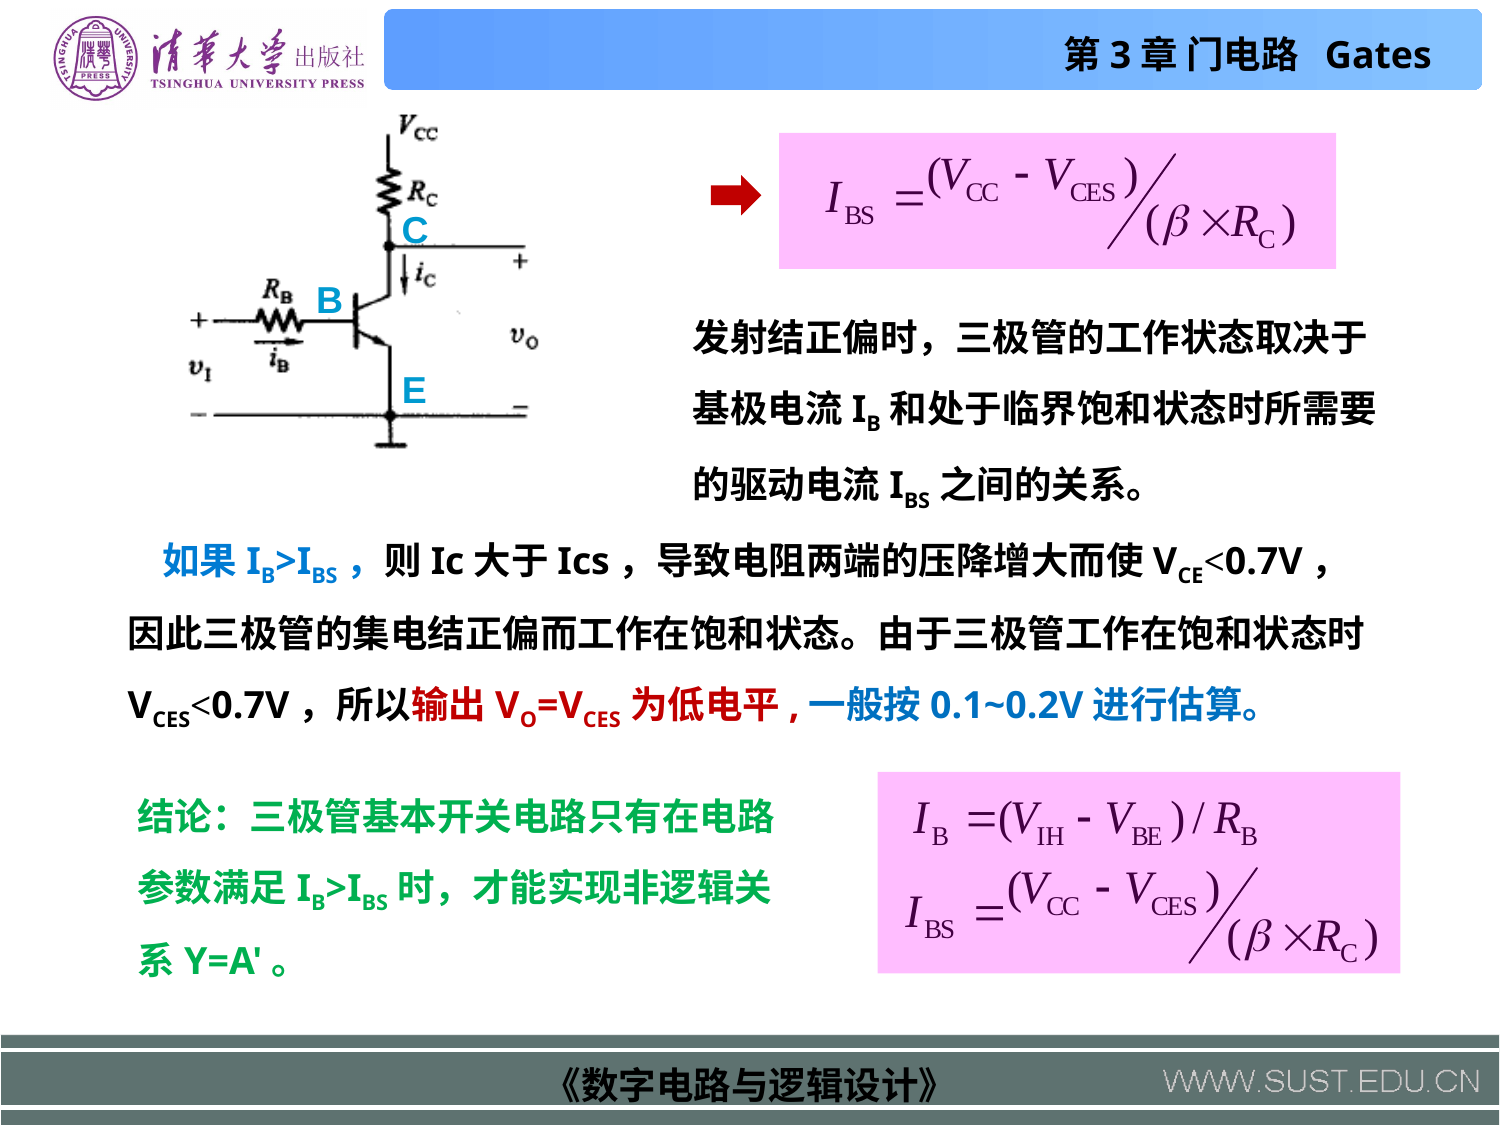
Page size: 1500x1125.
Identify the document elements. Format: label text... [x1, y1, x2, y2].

text_box 电平表 [1151, 1057, 1492, 1105]
text_box [877, 771, 1401, 974]
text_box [817, 143, 1305, 259]
text_box 结论：三极管基本开关电路只有在电路参数满足IB>IBS时，才能实现非逻辑关系Y=A'。 [122, 762, 802, 990]
text_box 发射结正偏时，三极管的工作状态取决于基极电流IB和处于临界饱和状态时所需要的驱动电流IBS之间的关系。 [678, 284, 1418, 520]
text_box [896, 857, 1387, 974]
text_box [710, 175, 762, 216]
text_box 如果IB>IBS，则Ic大于Ics，导致电阻两端的压降增大而使VCE<0.7V，因此三极管的集电结正偏而工作在饱和状态。由于三极管工作在饱和状态时VCES<0.7V，所以输出VO=VCES为低电平,一般按0.1~0.2V进行估算。 [113, 503, 1401, 740]
picture [50, 8, 585, 495]
text_box [779, 132, 1337, 269]
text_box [905, 786, 1265, 853]
